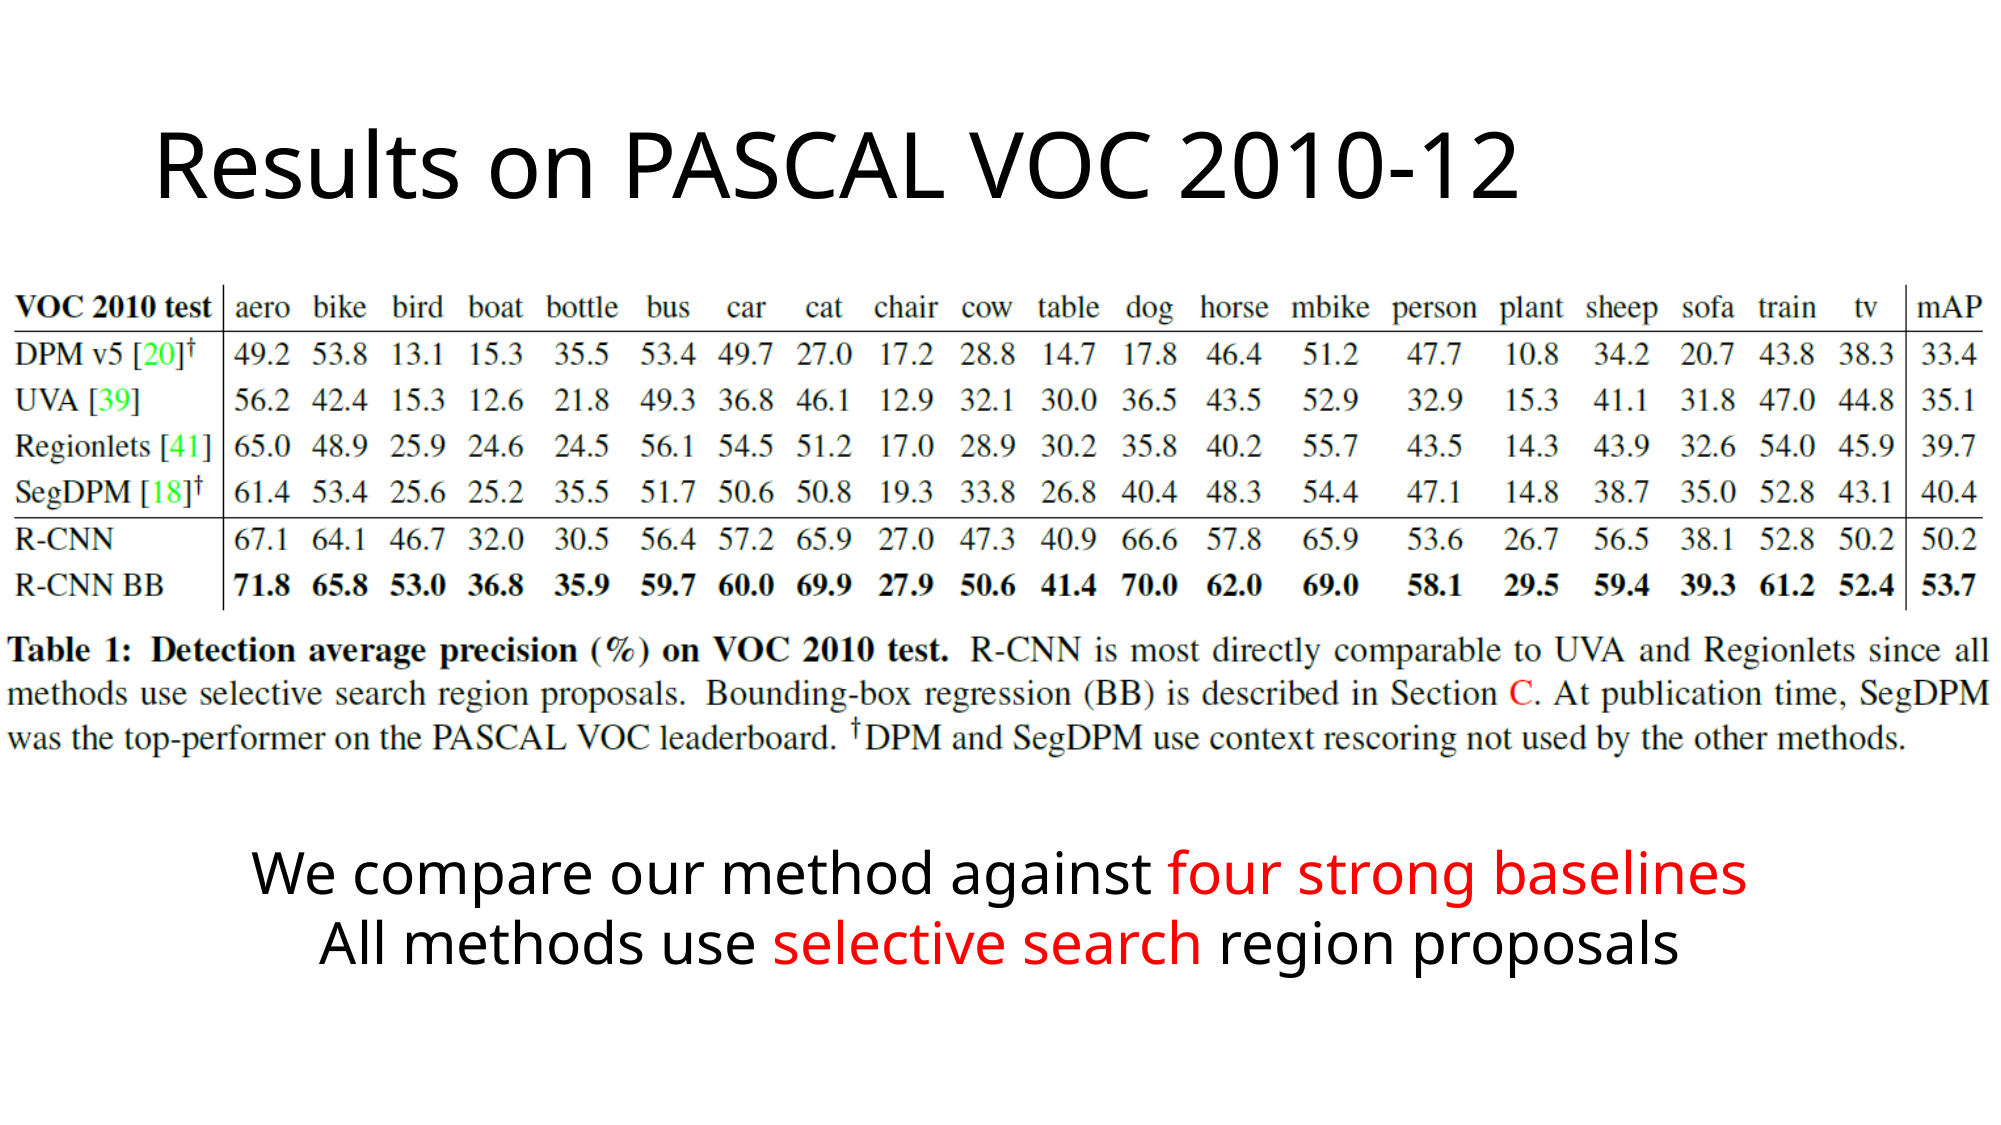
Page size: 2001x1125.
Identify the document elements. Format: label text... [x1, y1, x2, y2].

text_box We compare our method against four strong baselines All methods use selective search region proposals [236, 828, 1763, 984]
title Results on PASCAL VOC 2010-12 [137, 59, 1863, 277]
picture [0, 277, 2000, 768]
